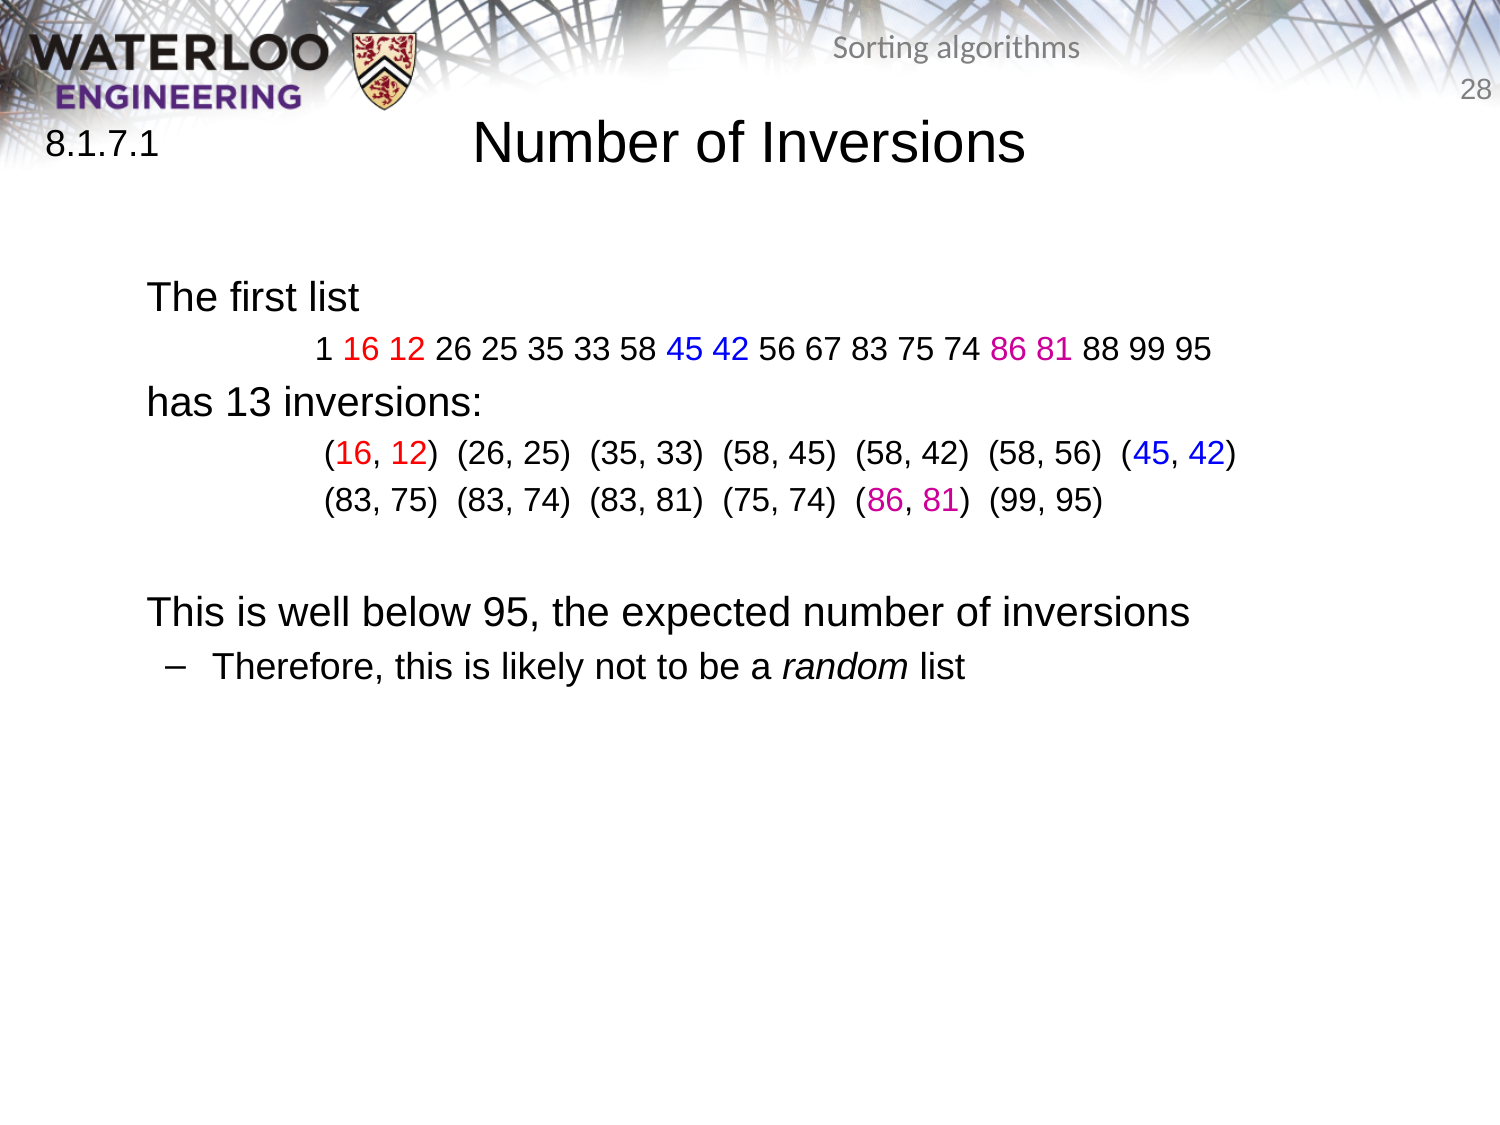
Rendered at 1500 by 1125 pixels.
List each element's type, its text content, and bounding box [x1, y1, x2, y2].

text_box 8.1.7.1 [30, 111, 175, 172]
list The first list 1 16 12 26 25 35 33 58 45 42 56 67 83 75 74 86 81 88 99 95 has 13 inversions: (16, 12) (26, 25) (35, 33) (58, 45) (58, 42) (58, 56) (45, 42) (83, 75) (83, 74) (83, 81) (75, 74) (86, 81) (99, 95) This is well below 95, the expected number of inversions Therefore, this is likely not to be a random list [74, 262, 1426, 1006]
picture [0, 0, 1500, 1125]
title Number of Inversions [74, 44, 1426, 233]
